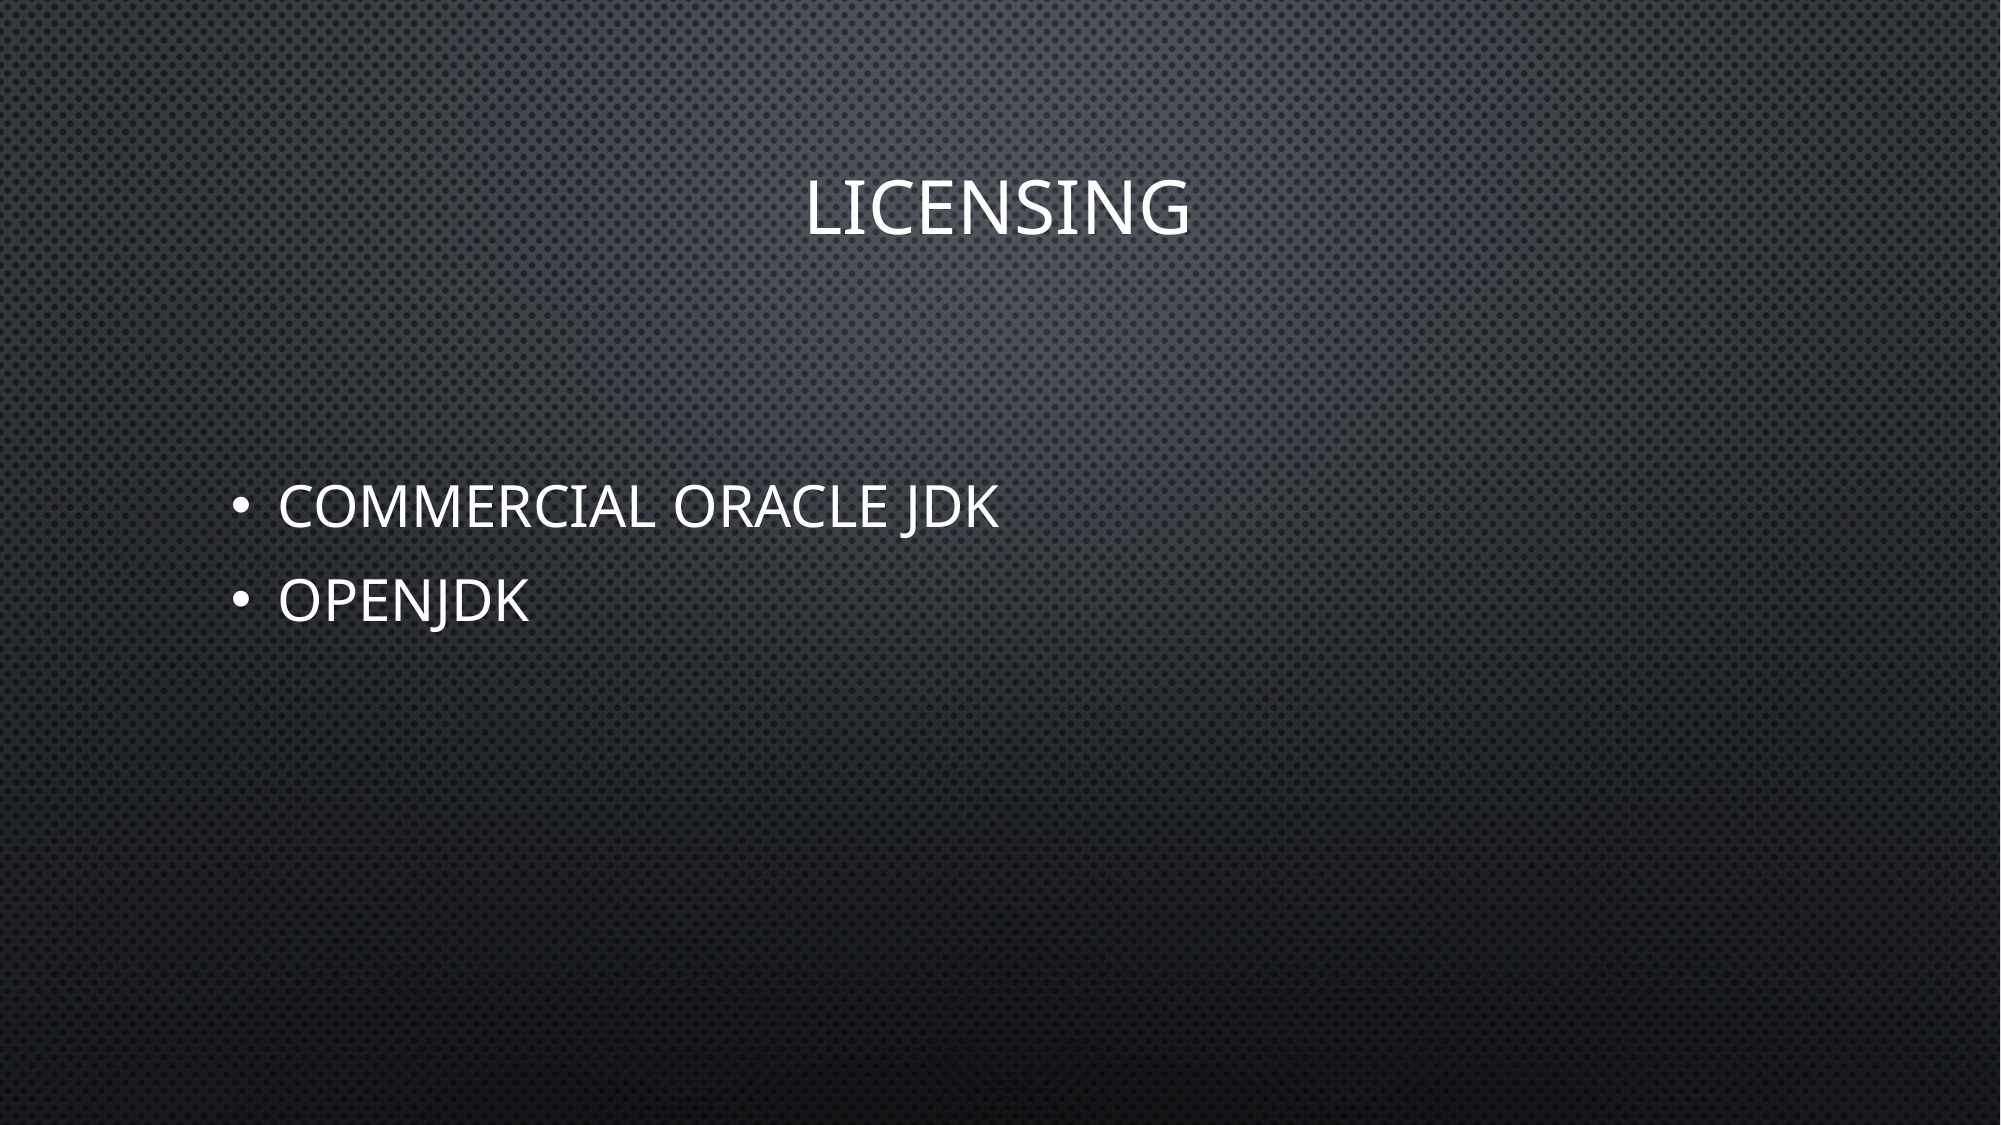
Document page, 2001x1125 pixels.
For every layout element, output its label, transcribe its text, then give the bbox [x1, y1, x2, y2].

title licensing [185, 48, 1811, 362]
list Commercial oracle JDK OpenJDK [215, 312, 1841, 1073]
